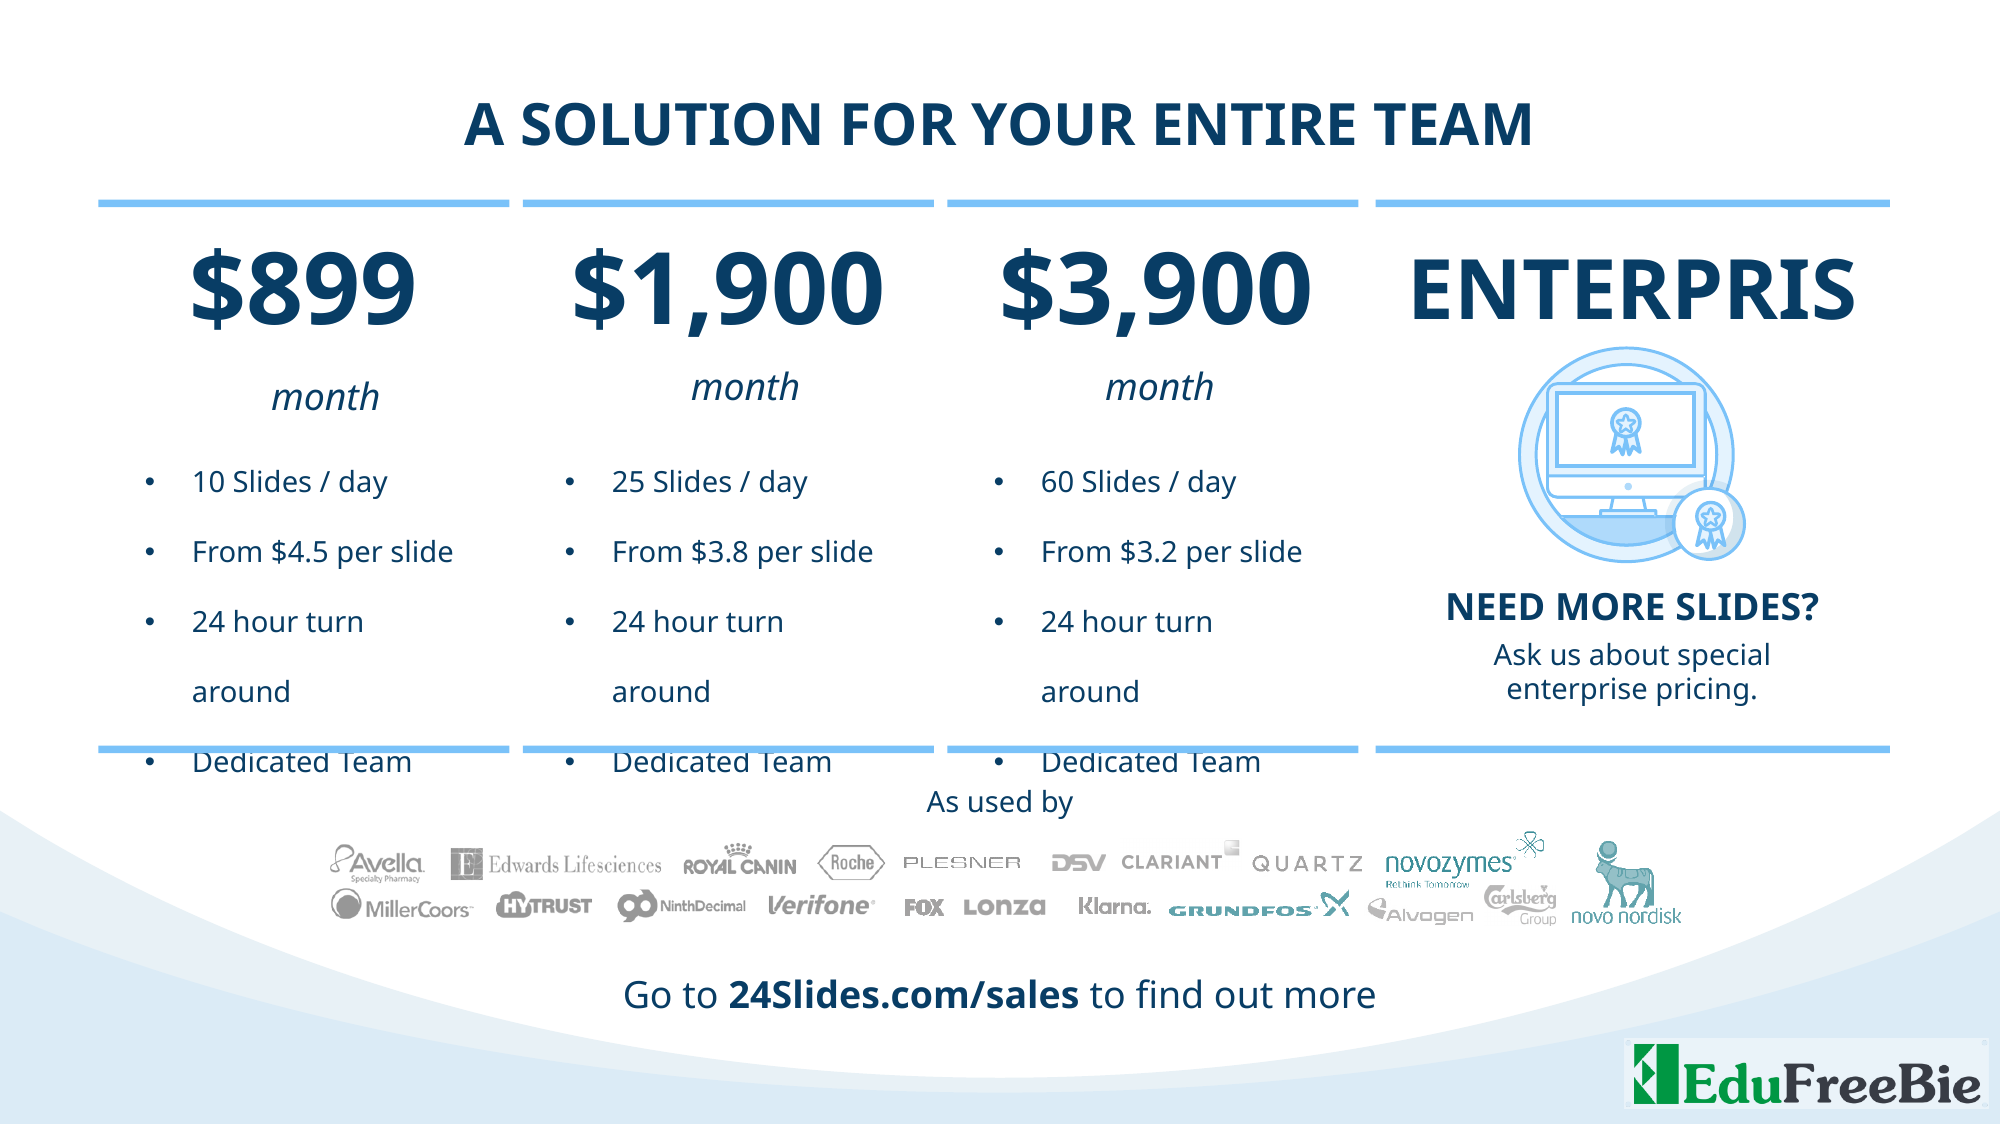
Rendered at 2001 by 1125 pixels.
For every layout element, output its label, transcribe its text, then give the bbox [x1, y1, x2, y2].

picture [1614, 1038, 2000, 1109]
text_box 25 Slides / day From $3.8 per slide 24 hour turn around Dedicated Team [564, 754, 883, 779]
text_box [0, 810, 2000, 1124]
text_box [947, 199, 1359, 754]
text_box A SOLUTION FOR YOUR ENTIRE TEAM [448, 86, 1552, 157]
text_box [98, 199, 510, 754]
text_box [1517, 346, 1747, 564]
text_box 60 Slides / day From $3.2 per slide 24 hour turn around Dedicated Team [994, 754, 1312, 779]
text_box 10 Slides / day From $4.5 per slide 24 hour turn around Dedicated Team [144, 754, 463, 779]
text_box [1375, 199, 1890, 754]
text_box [317, 783, 1682, 810]
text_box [522, 199, 934, 754]
